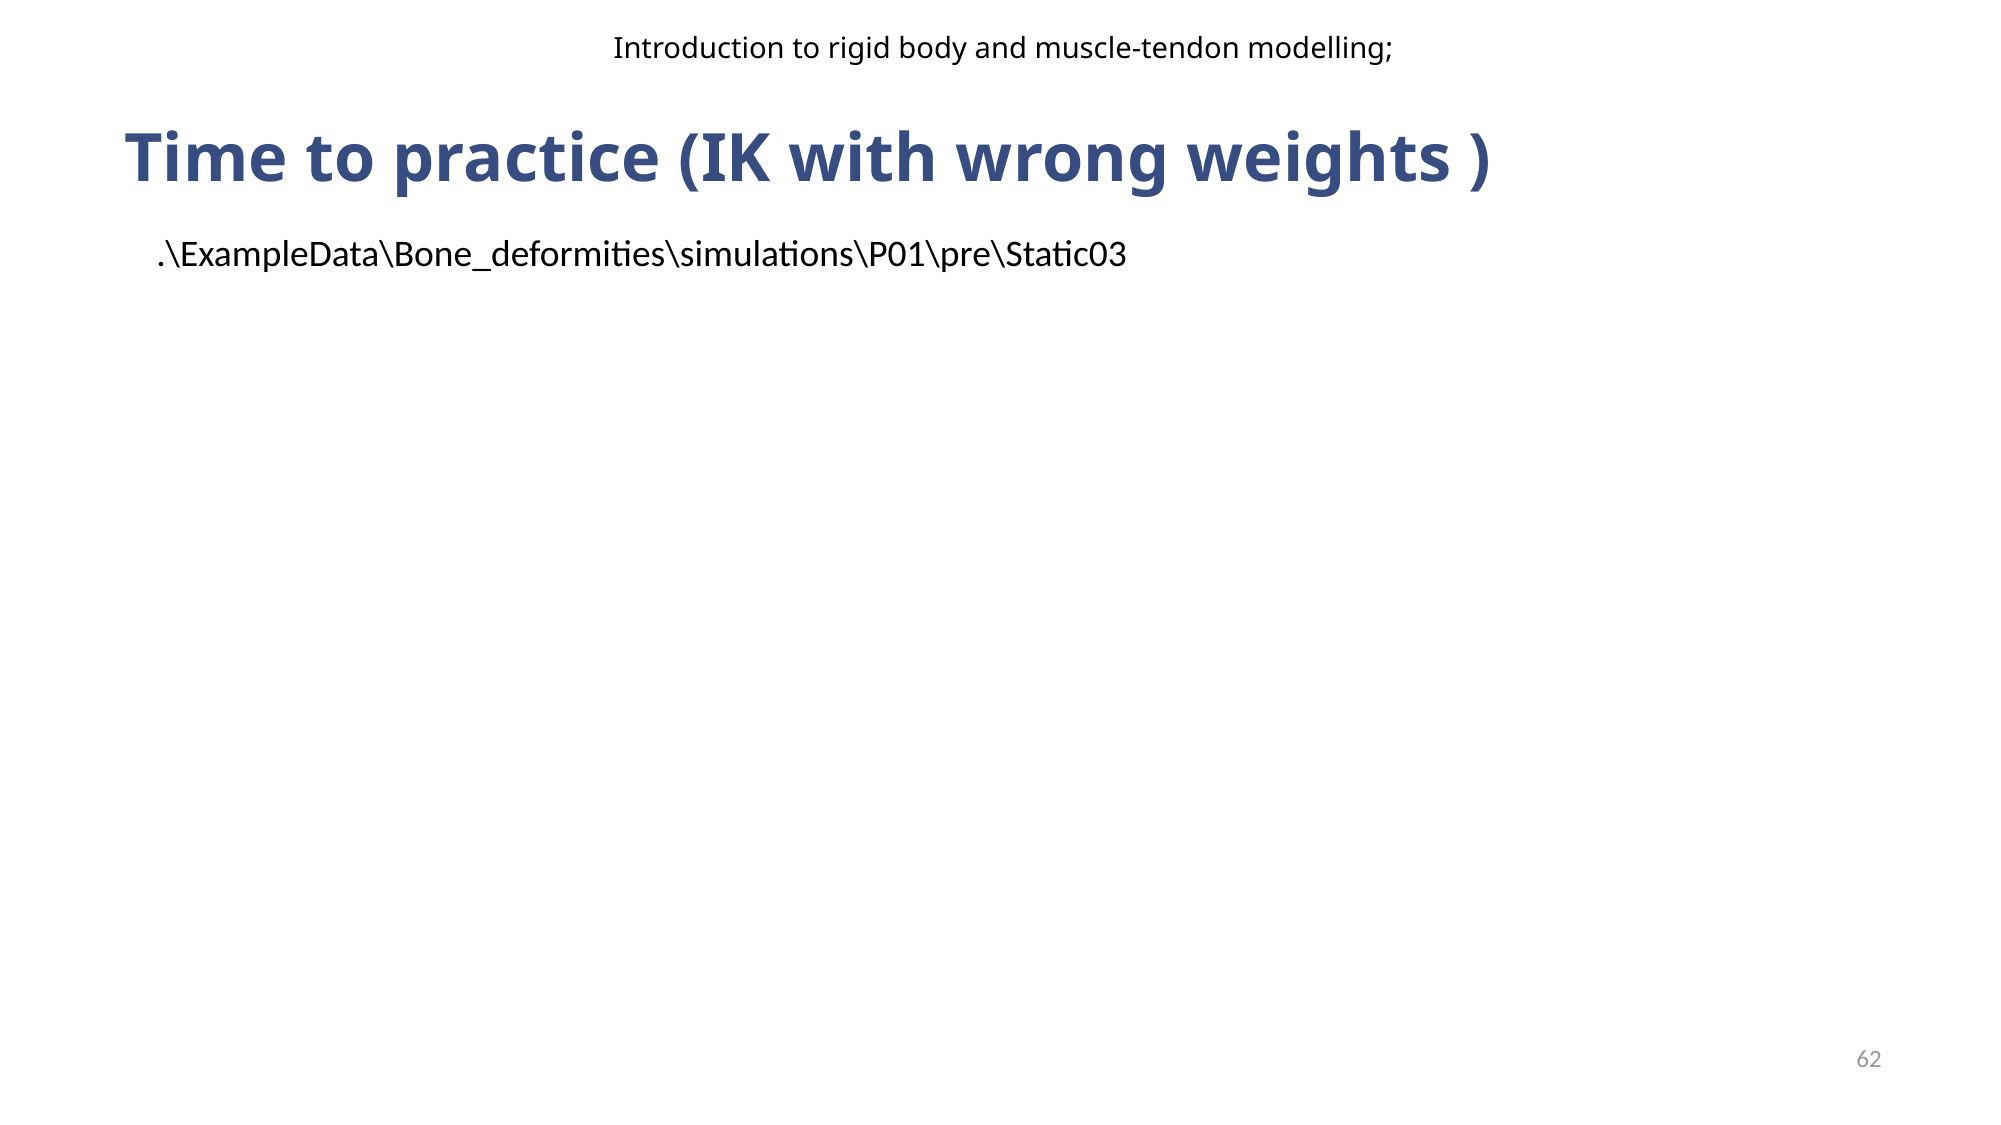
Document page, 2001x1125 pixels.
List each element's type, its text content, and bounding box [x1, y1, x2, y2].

text_box Introduction to rigid body and muscle-tendon modelling; [335, 22, 1665, 72]
slide_number 62 [1375, 1042, 1882, 1103]
text_box .\ExampleData\Bone_deformities\simulations\P01\pre\Static03 [141, 221, 1533, 281]
title Time to practice (IK with wrong weights ) [109, 107, 1891, 218]
